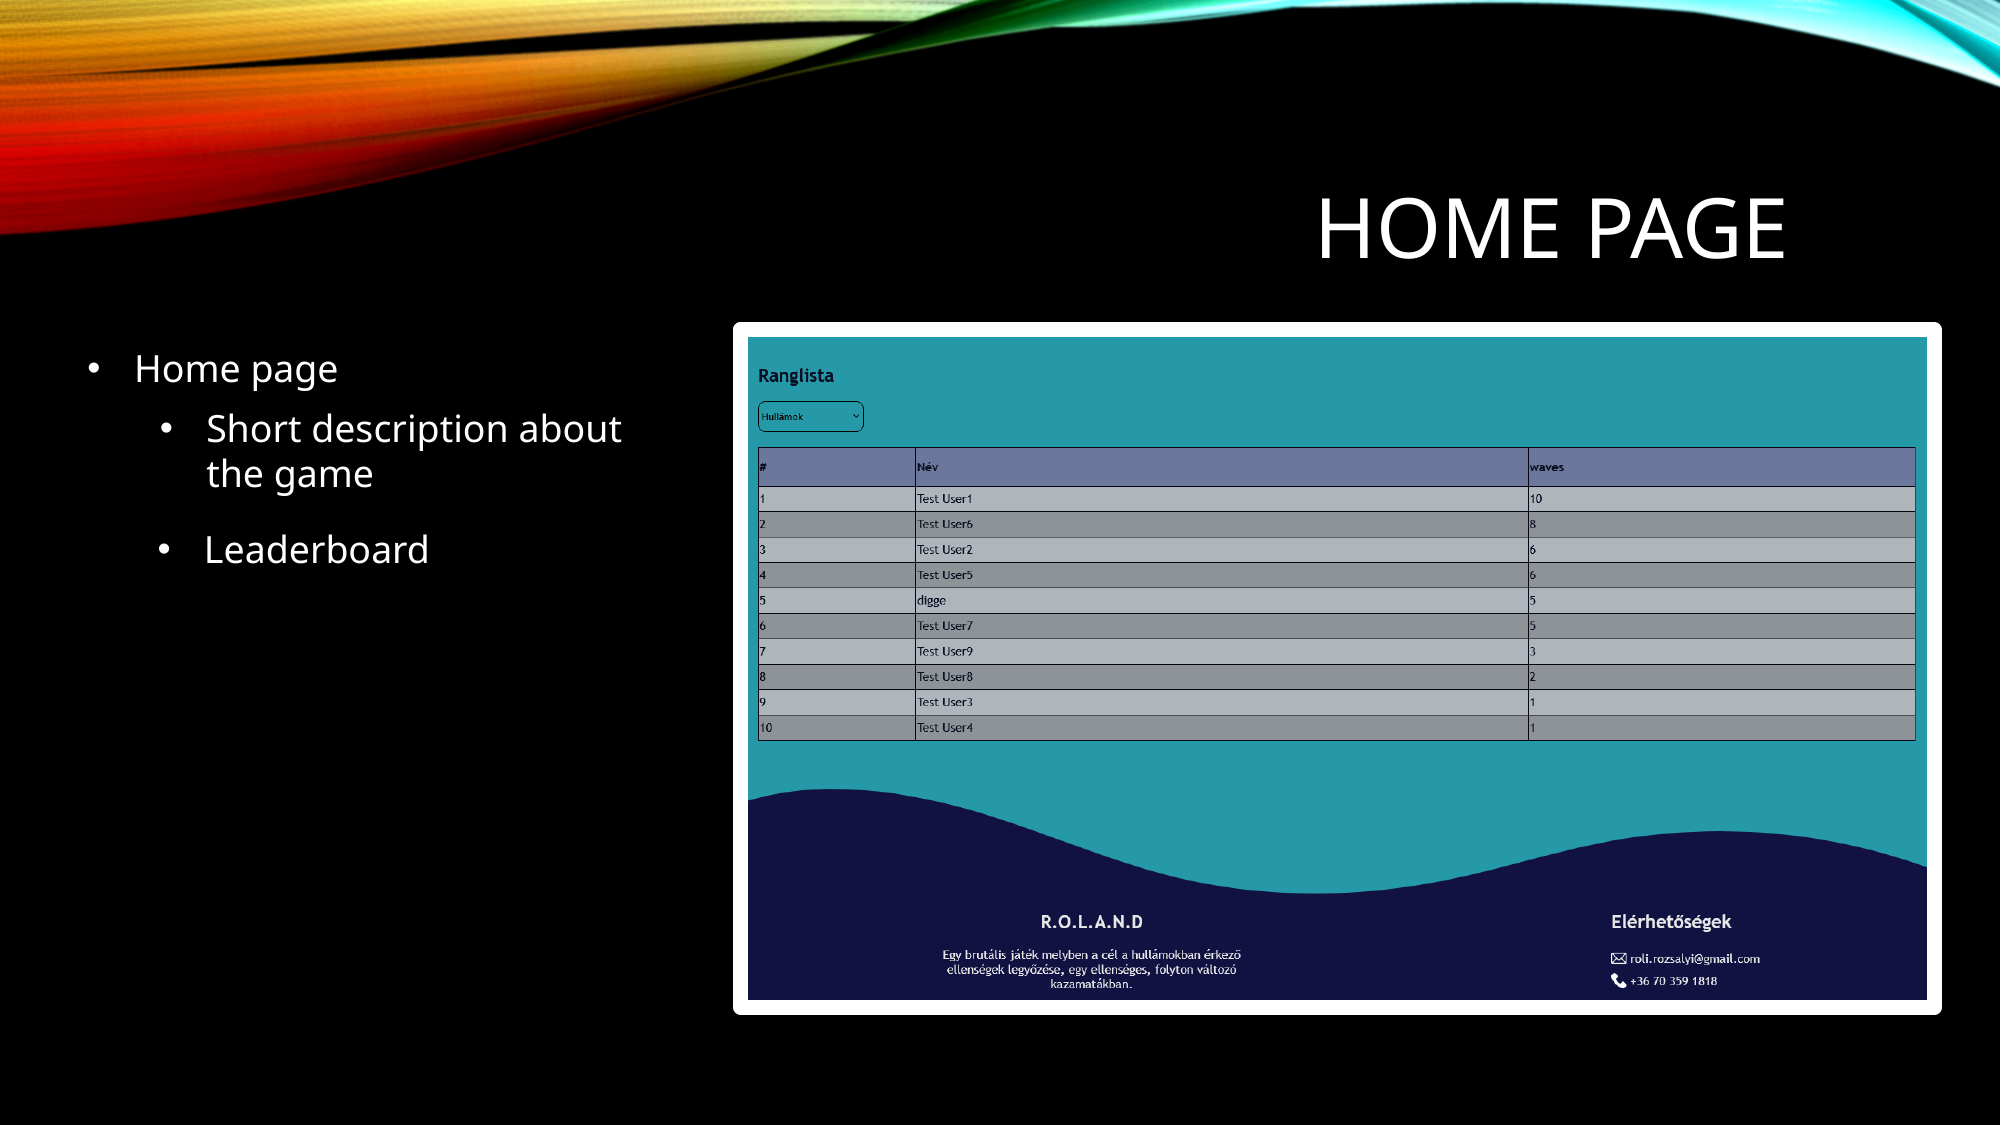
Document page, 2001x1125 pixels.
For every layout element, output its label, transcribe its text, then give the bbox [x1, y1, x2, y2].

picture [747, 336, 1928, 1001]
title Home page [474, 125, 1888, 338]
text_box Short description about the game [79, 397, 703, 503]
text_box Leaderboard [76, 518, 677, 579]
picture [0, 0, 2000, 237]
text_box Home page [72, 337, 688, 398]
